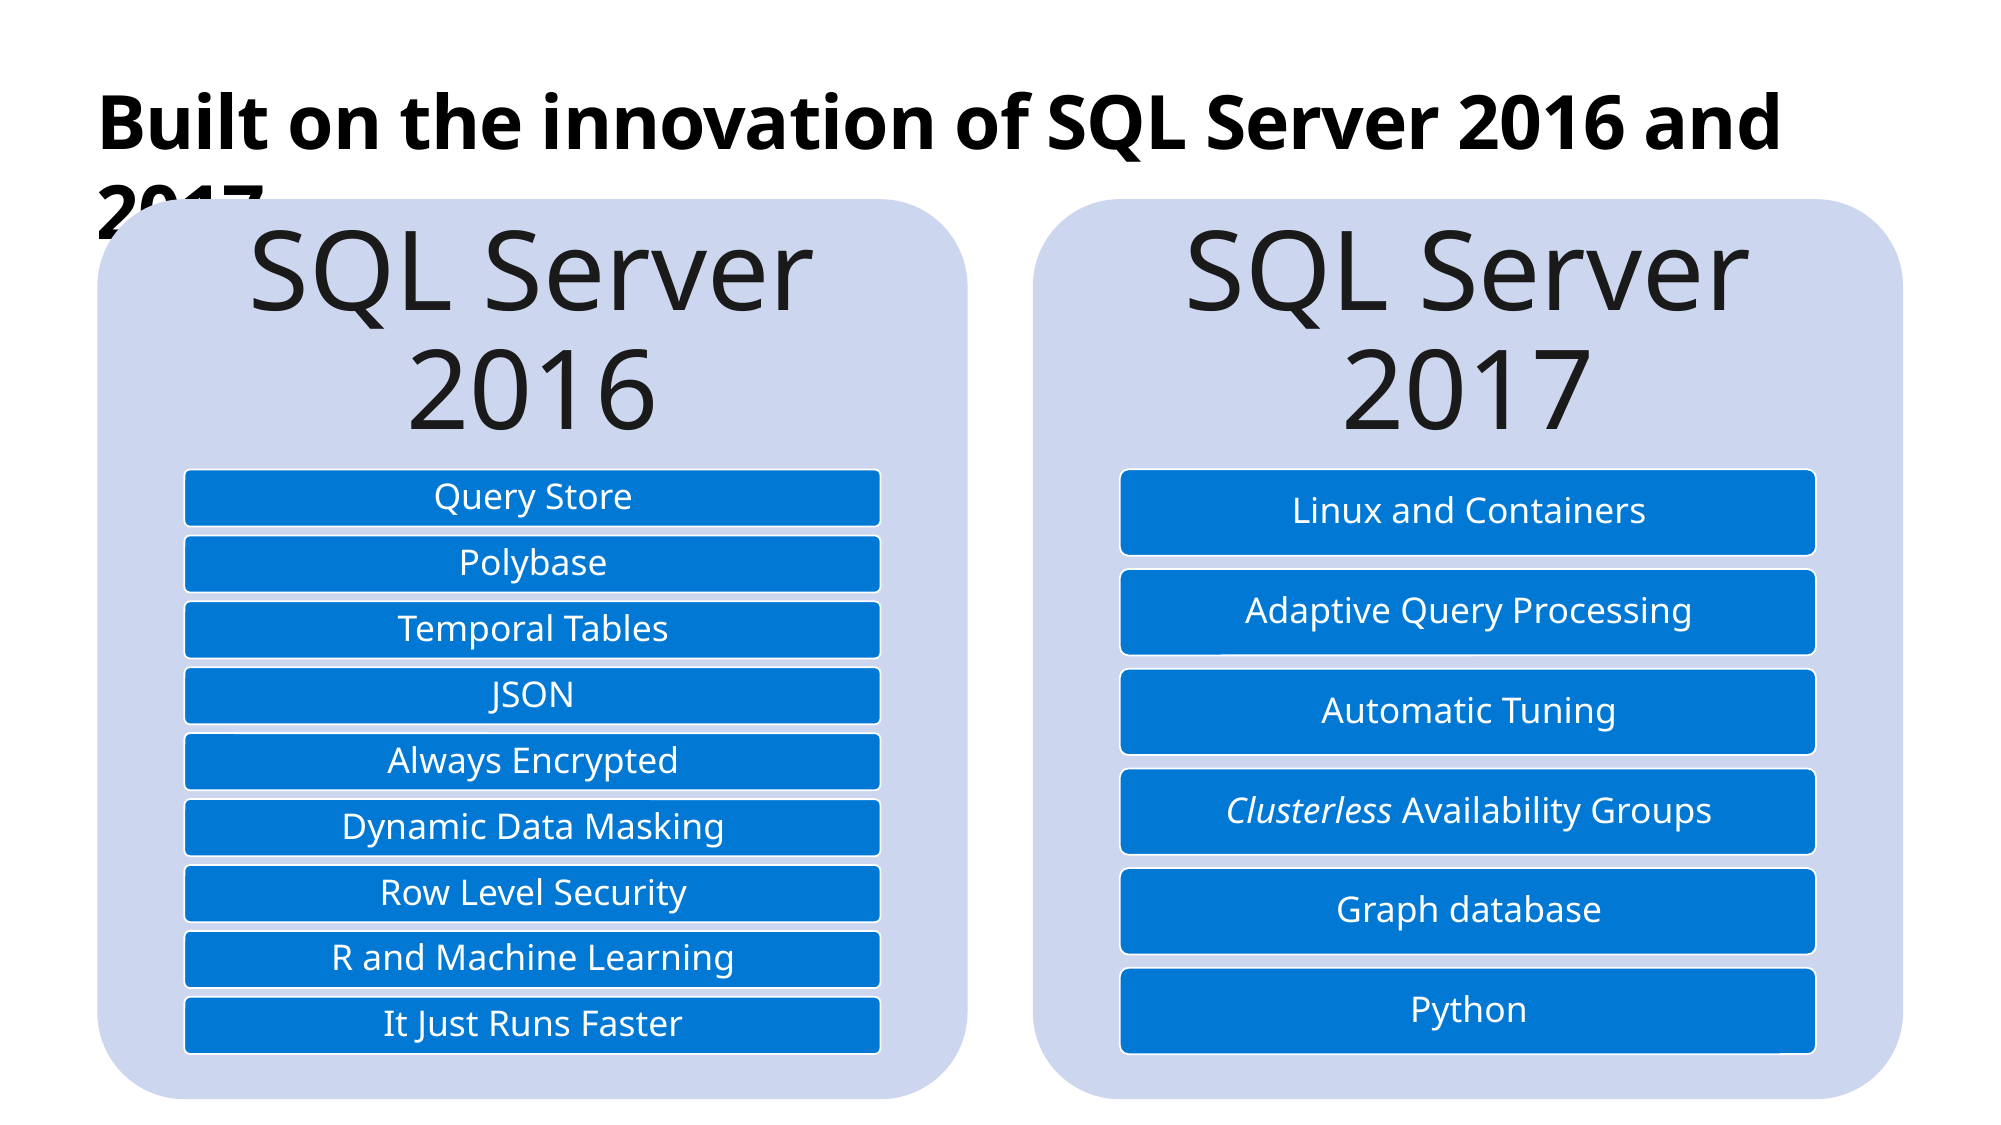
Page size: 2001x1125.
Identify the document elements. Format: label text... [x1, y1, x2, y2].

title Built on the innovation of SQL Server 2016 and 2017 [96, 75, 1904, 166]
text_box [96, 198, 1905, 1100]
